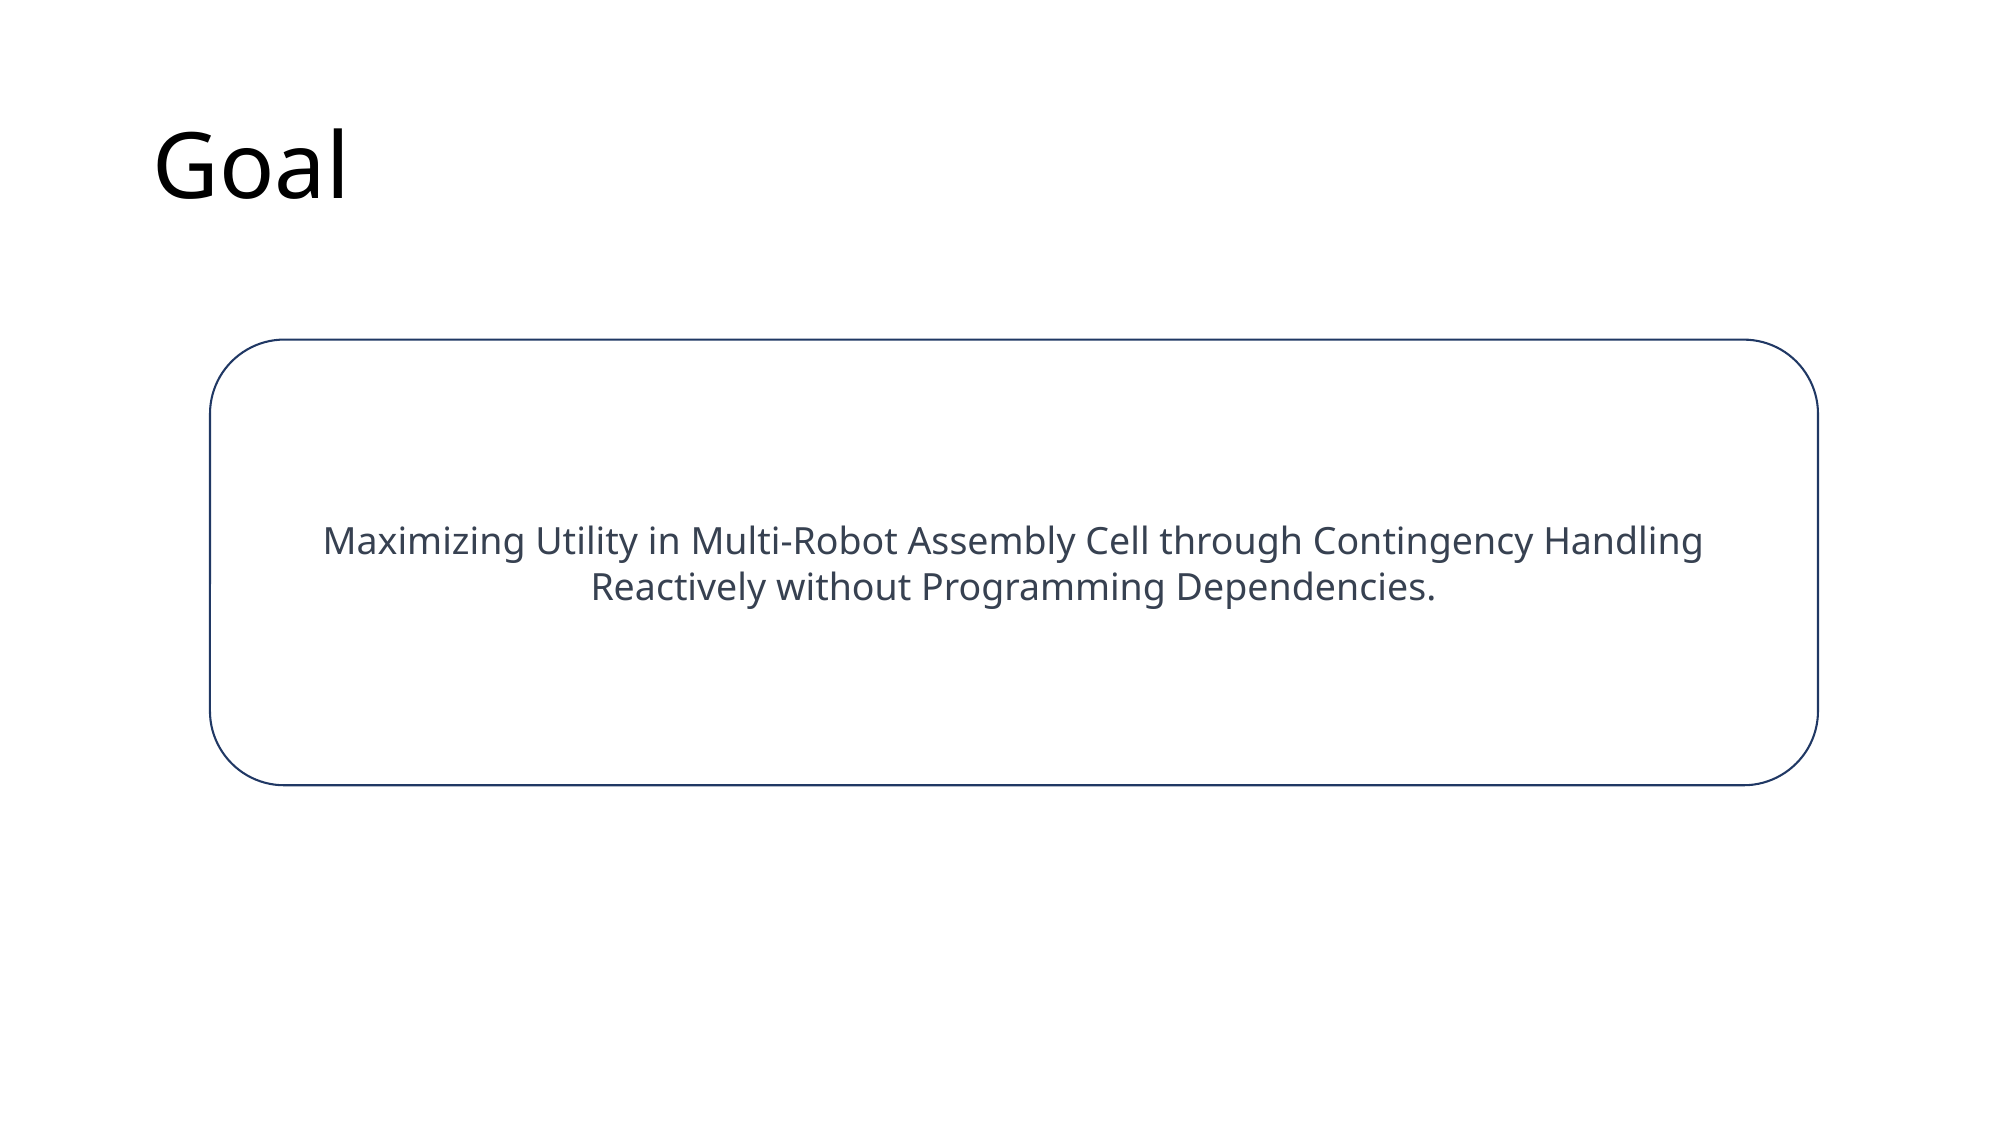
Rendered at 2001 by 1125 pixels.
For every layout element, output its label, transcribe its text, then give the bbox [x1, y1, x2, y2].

text_box Maximizing Utility in Multi-Robot Assembly Cell through Contingency Handling Reactively without Programming Dependencies. [208, 338, 1820, 787]
title Goal [137, 59, 1863, 278]
